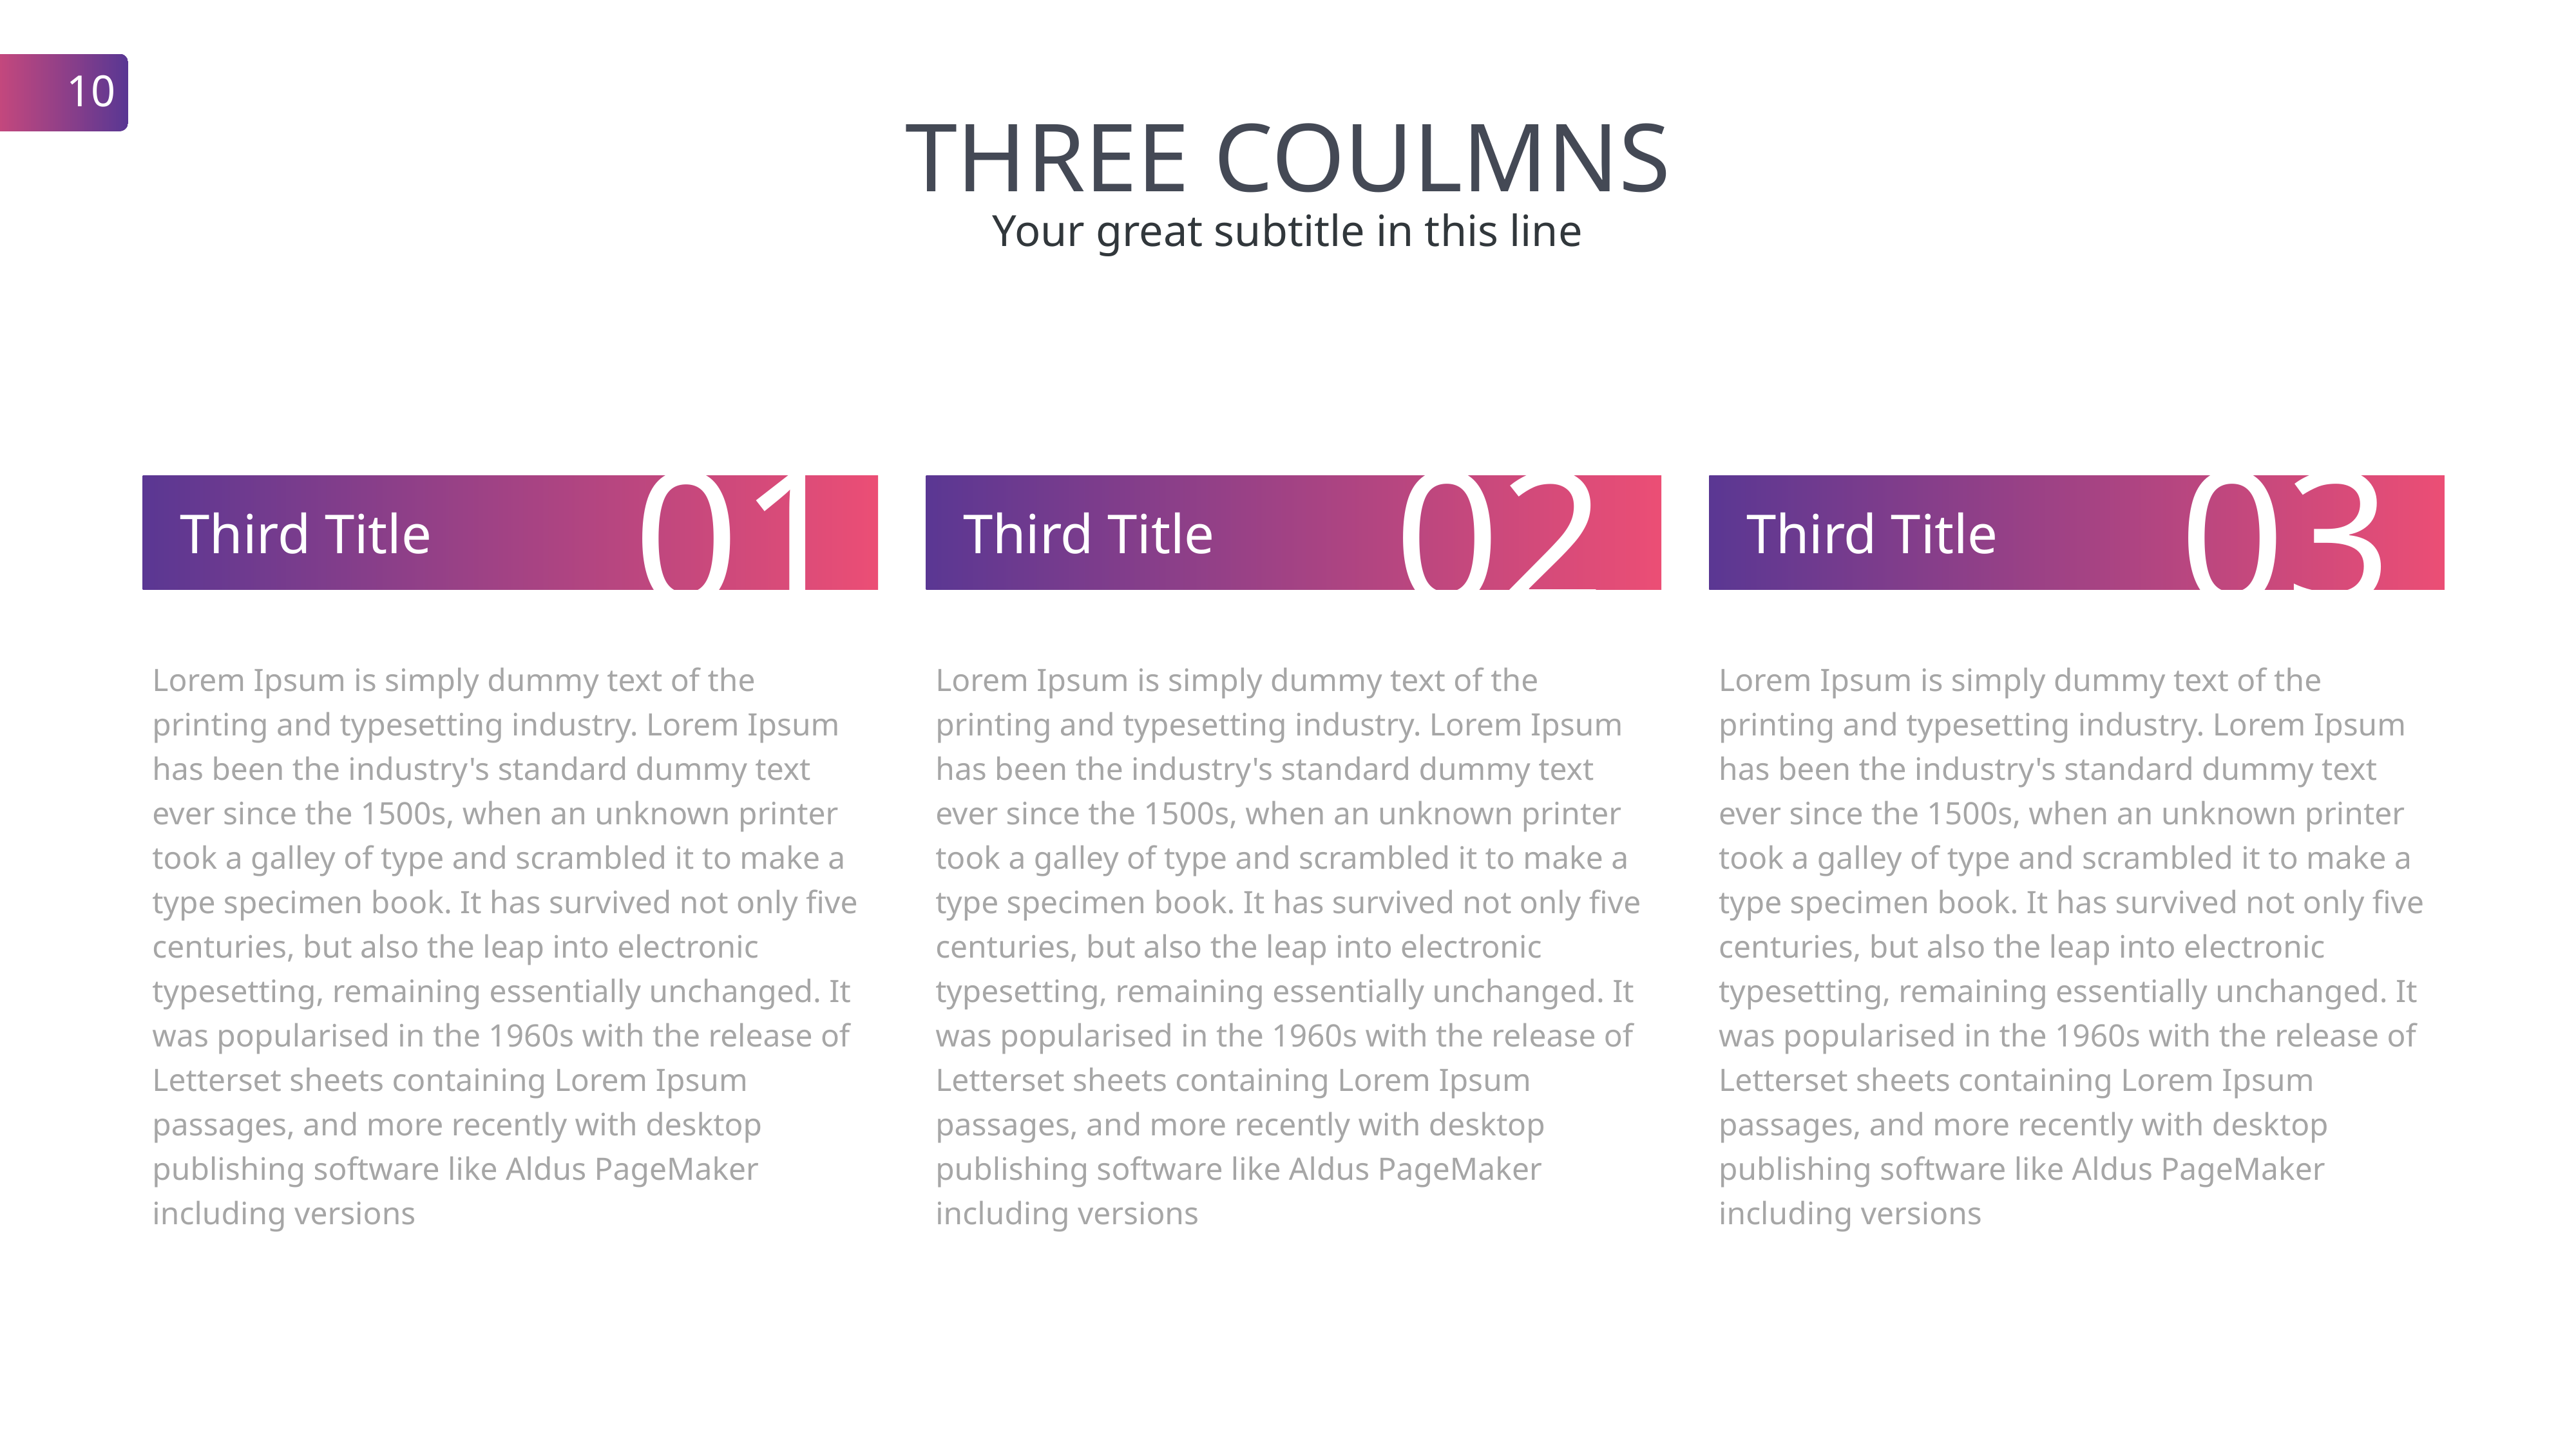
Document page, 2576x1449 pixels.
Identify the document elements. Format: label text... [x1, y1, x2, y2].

text_box Your great subtitle in this line [938, 181, 1638, 267]
text_box Lorem Ipsum is simply dummy text of the printing and typesetting industry. Lorem Ipsum has been the industry's standard dummy text ever since the 1500s, when an unknown printer took a galley of type and scrambled it to make a type specimen book. It has survived not only five centuries, but also the leap into electronic typesetting, remaining essentially unchanged. It was popularised in the 1960s with the release of Letterset sheets containing Lorem Ipsum passages, and more recently with desktop publishing software like Aldus PageMaker including versions [1709, 649, 2445, 1235]
text_box Lorem Ipsum is simply dummy text of the printing and typesetting industry. Lorem Ipsum has been the industry's standard dummy text ever since the 1500s, when an unknown printer took a galley of type and scrambled it to make a type specimen book. It has survived not only five centuries, but also the leap into electronic typesetting, remaining essentially unchanged. It was popularised in the 1960s with the release of Letterset sheets containing Lorem Ipsum passages, and more recently with desktop publishing software like Aldus PageMaker including versions [926, 649, 1662, 1235]
text_box 03 [2096, 414, 2401, 647]
text_box [1708, 475, 2096, 590]
text_box [2401, 475, 2445, 590]
text_box [1616, 475, 1662, 590]
text_box Third Title [953, 495, 1258, 569]
text_box THREE COULMNS [634, 93, 1942, 216]
text_box [855, 475, 879, 590]
text_box Third Title [1737, 495, 2041, 569]
text_box [925, 475, 1311, 590]
text_box 01 [551, 415, 855, 647]
slide_number 10 [0, 53, 129, 131]
text_box 02 [1311, 414, 1616, 647]
text_box Lorem Ipsum is simply dummy text of the printing and typesetting industry. Lorem Ipsum has been the industry's standard dummy text ever since the 1500s, when an unknown printer took a galley of type and scrambled it to make a type specimen book. It has survived not only five centuries, but also the leap into electronic typesetting, remaining essentially unchanged. It was popularised in the 1960s with the release of Letterset sheets containing Lorem Ipsum passages, and more recently with desktop publishing software like Aldus PageMaker including versions [142, 649, 879, 1235]
text_box Third Title [170, 495, 475, 569]
text_box [142, 475, 551, 590]
